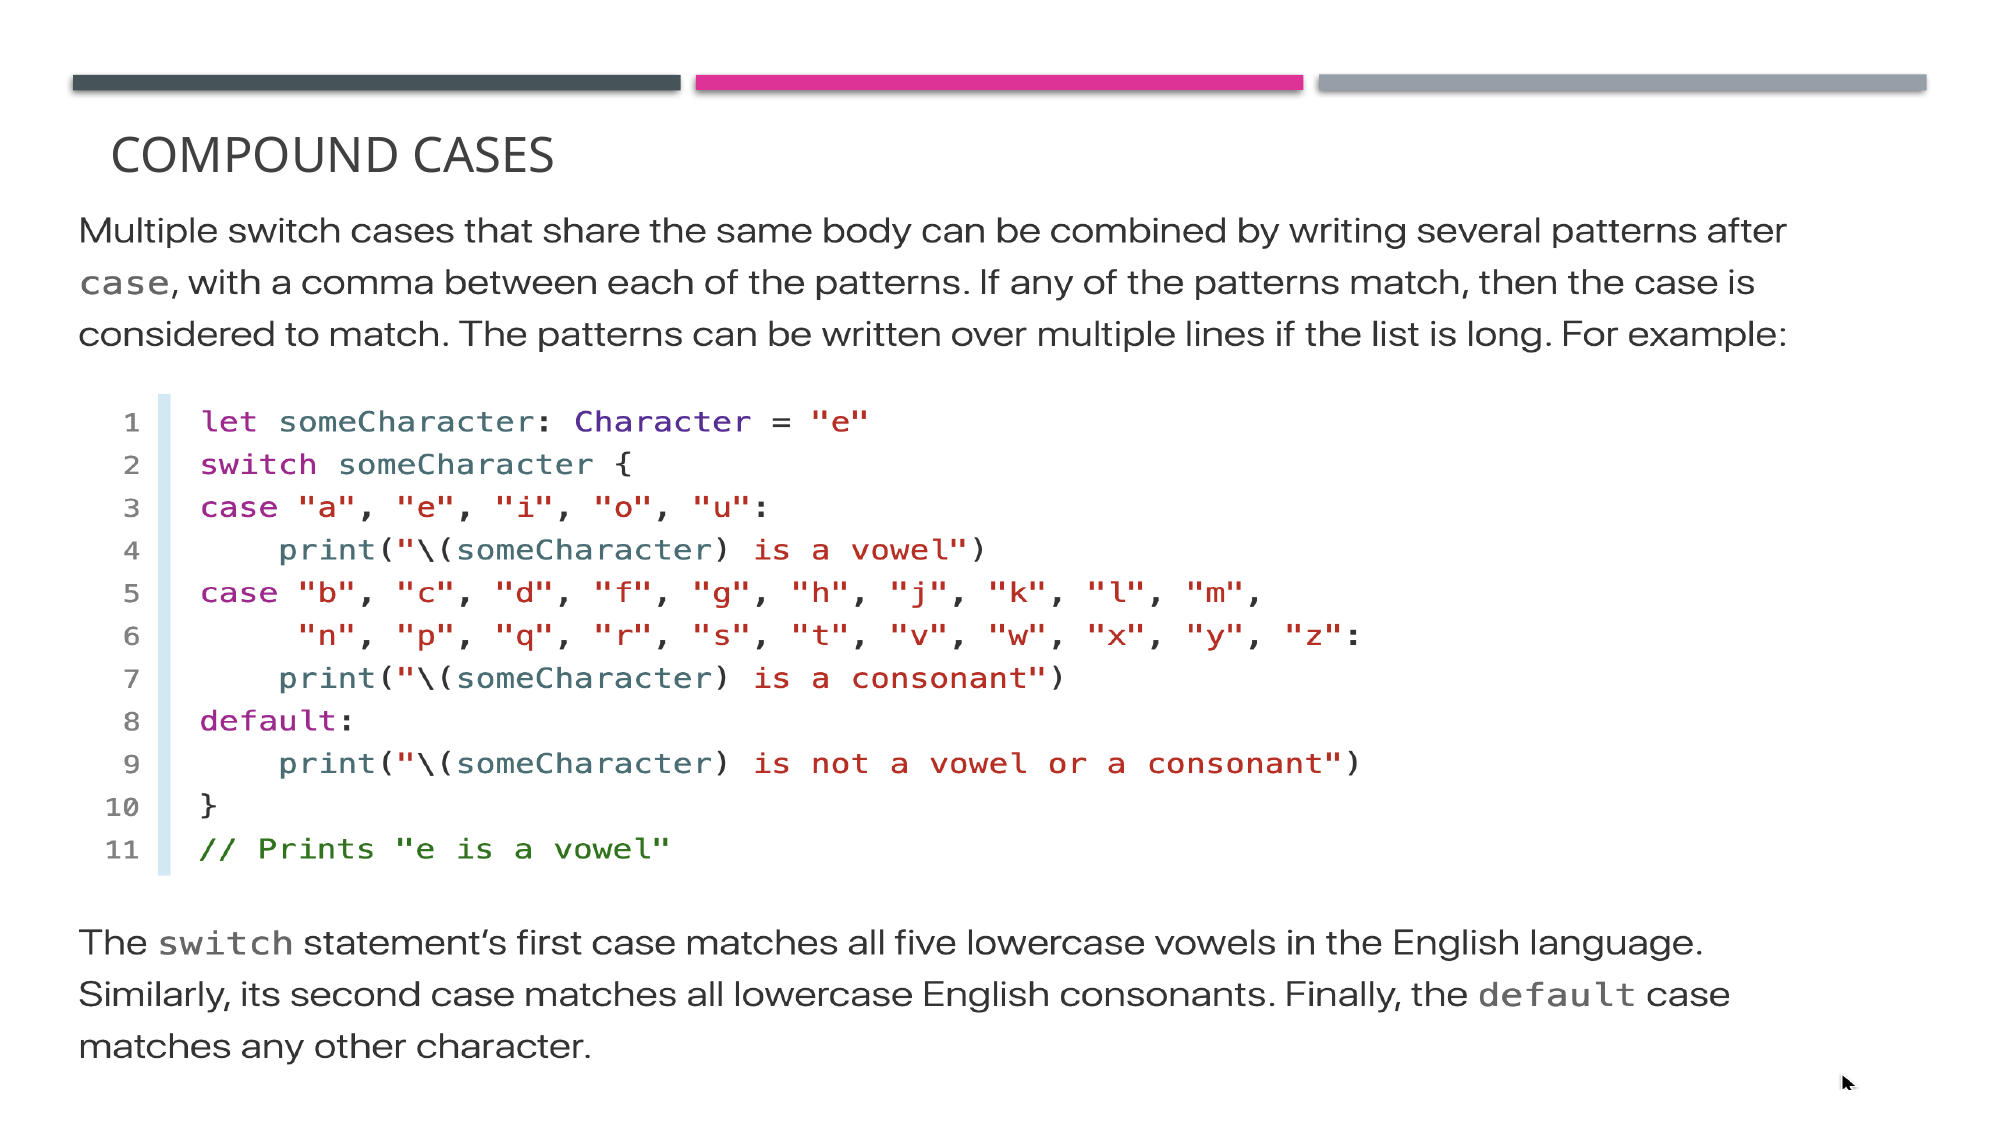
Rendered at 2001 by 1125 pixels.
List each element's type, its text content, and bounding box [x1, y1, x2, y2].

picture [49, 198, 1860, 1090]
title Compound Cases [95, 115, 1905, 190]
